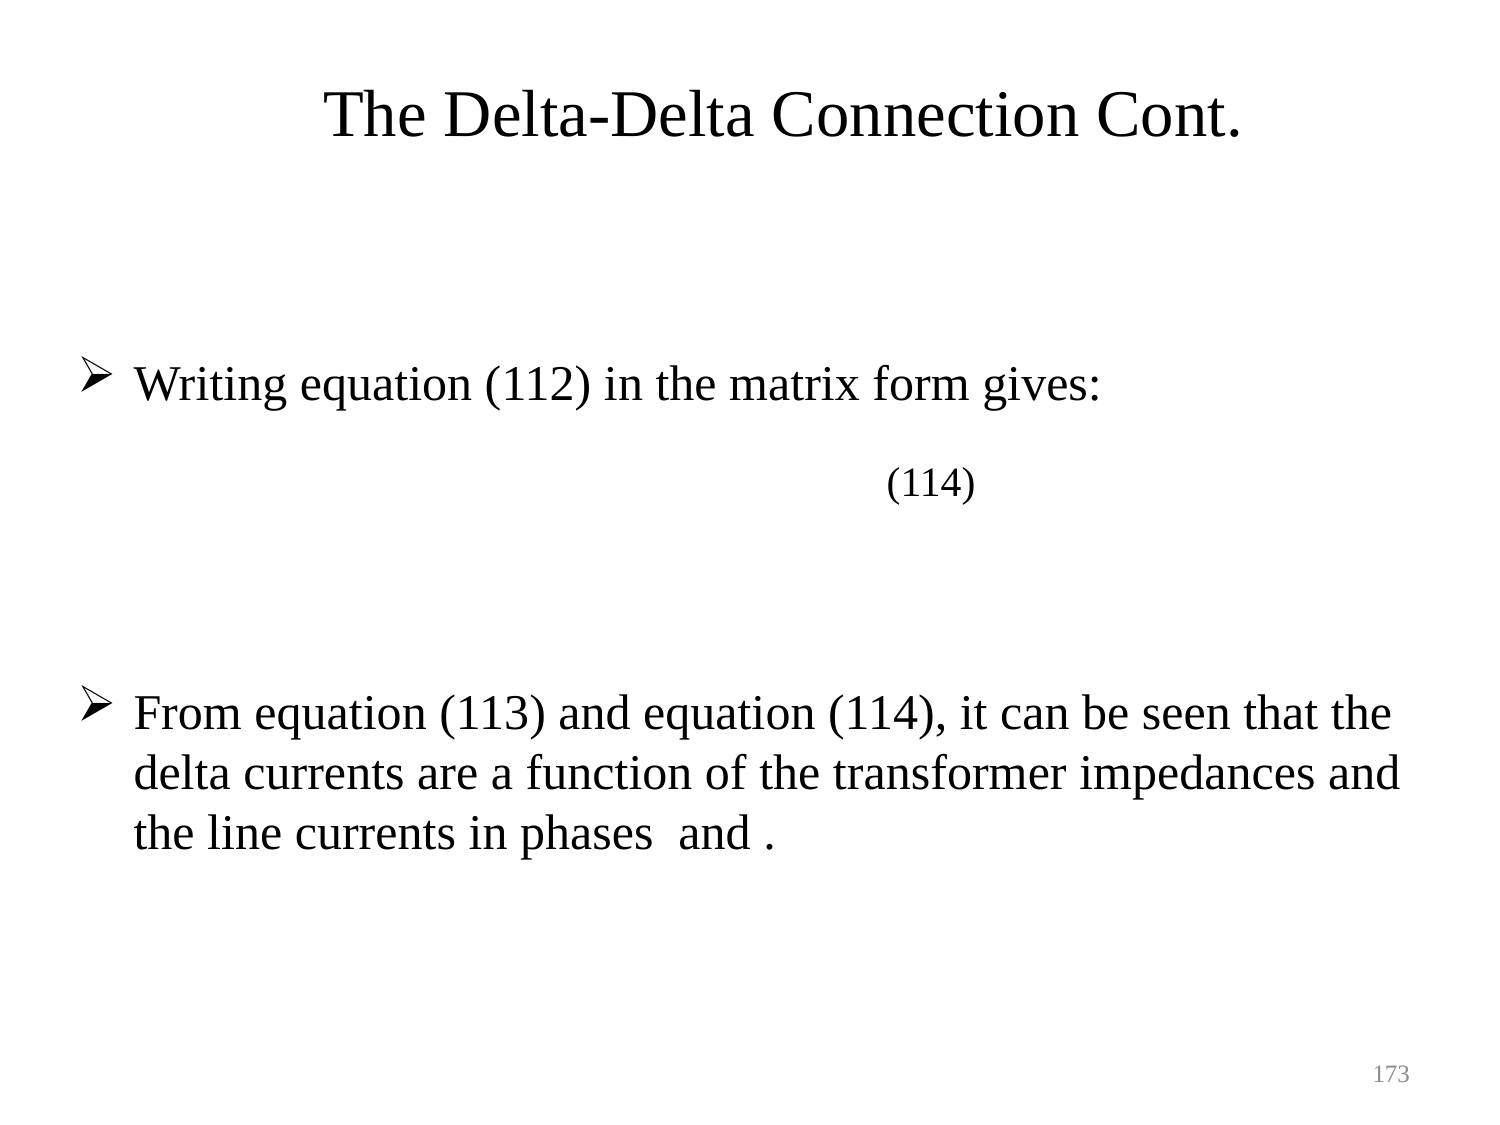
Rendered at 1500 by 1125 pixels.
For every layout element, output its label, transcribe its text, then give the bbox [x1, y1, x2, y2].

text_box The Delta-Delta Connection Cont. [0, 62, 1497, 158]
slide_number 173 [1074, 1042, 1425, 1103]
